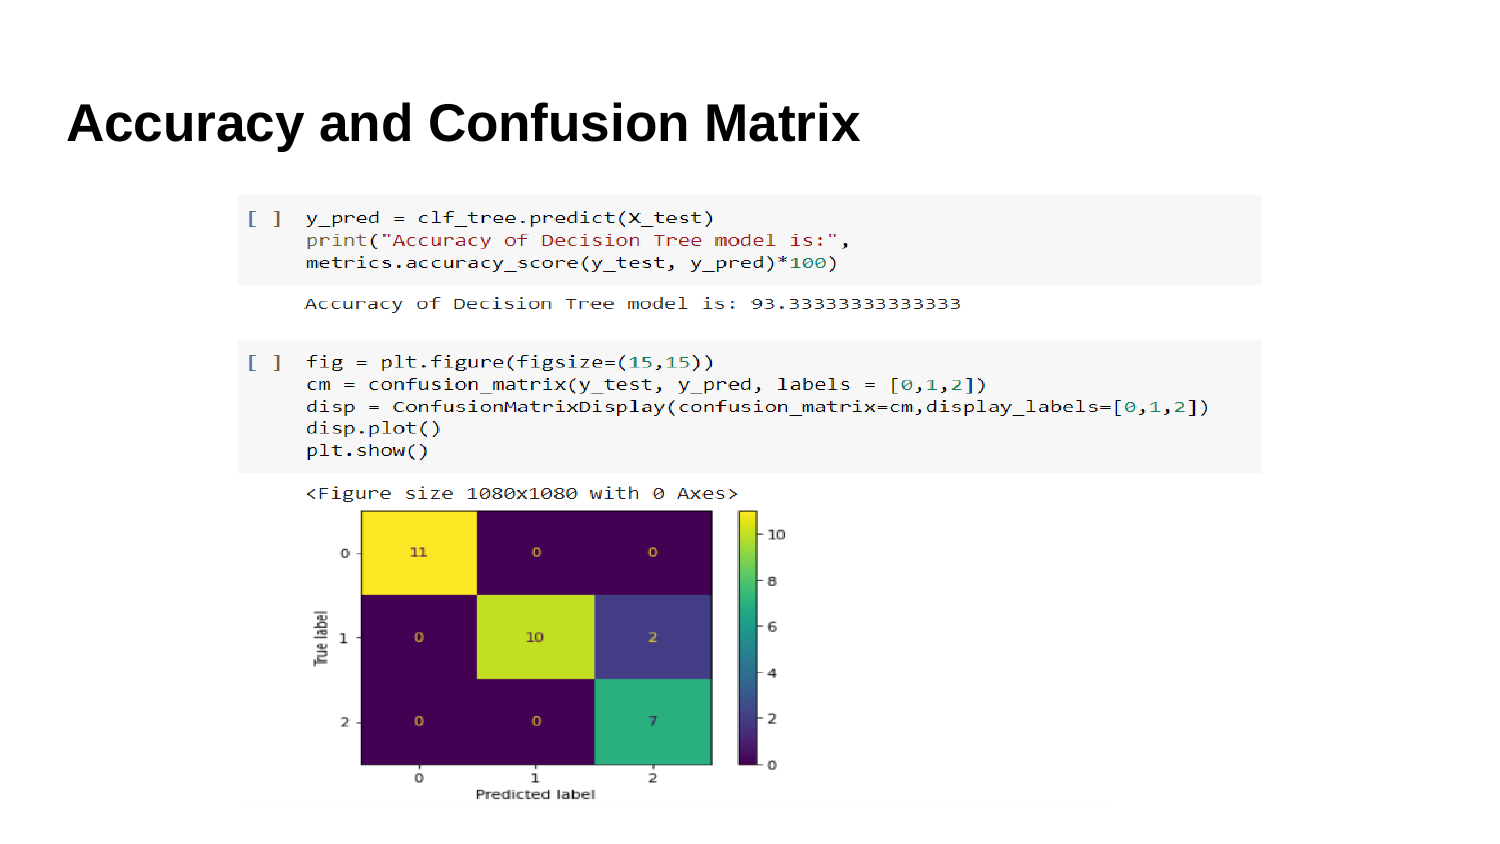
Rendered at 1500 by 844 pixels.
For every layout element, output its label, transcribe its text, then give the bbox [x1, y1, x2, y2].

picture [238, 195, 1262, 806]
title Accuracy and Confusion Matrix [51, 72, 1449, 167]
